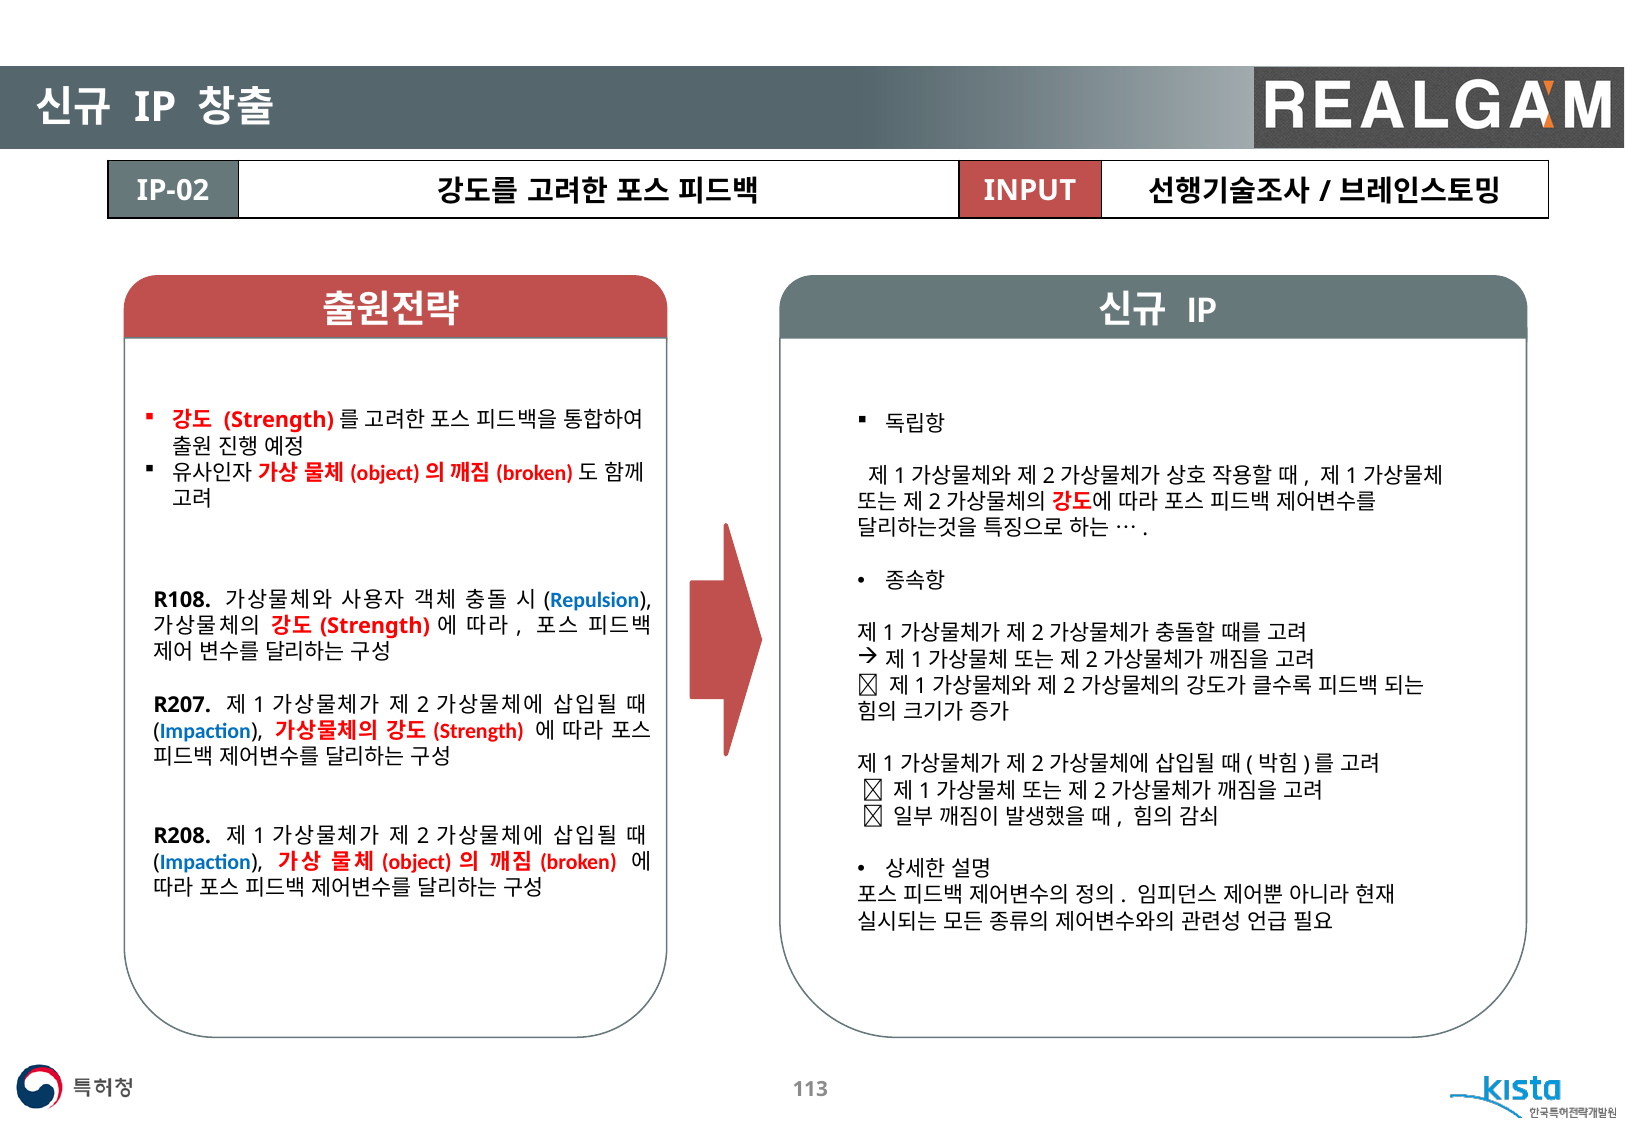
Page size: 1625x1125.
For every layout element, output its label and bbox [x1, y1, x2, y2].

text_box [777, 273, 1529, 1040]
picture [1254, 67, 1625, 148]
table_header [960, 161, 1101, 217]
table_header [109, 161, 238, 217]
picture [10, 1058, 141, 1116]
text_box [122, 273, 669, 1040]
table_header [1102, 161, 1548, 217]
picture [1489, 1076, 1616, 1118]
table_header [239, 161, 958, 217]
list [20, 72, 1533, 144]
picture [1449, 1076, 1516, 1118]
text_box [689, 522, 763, 757]
